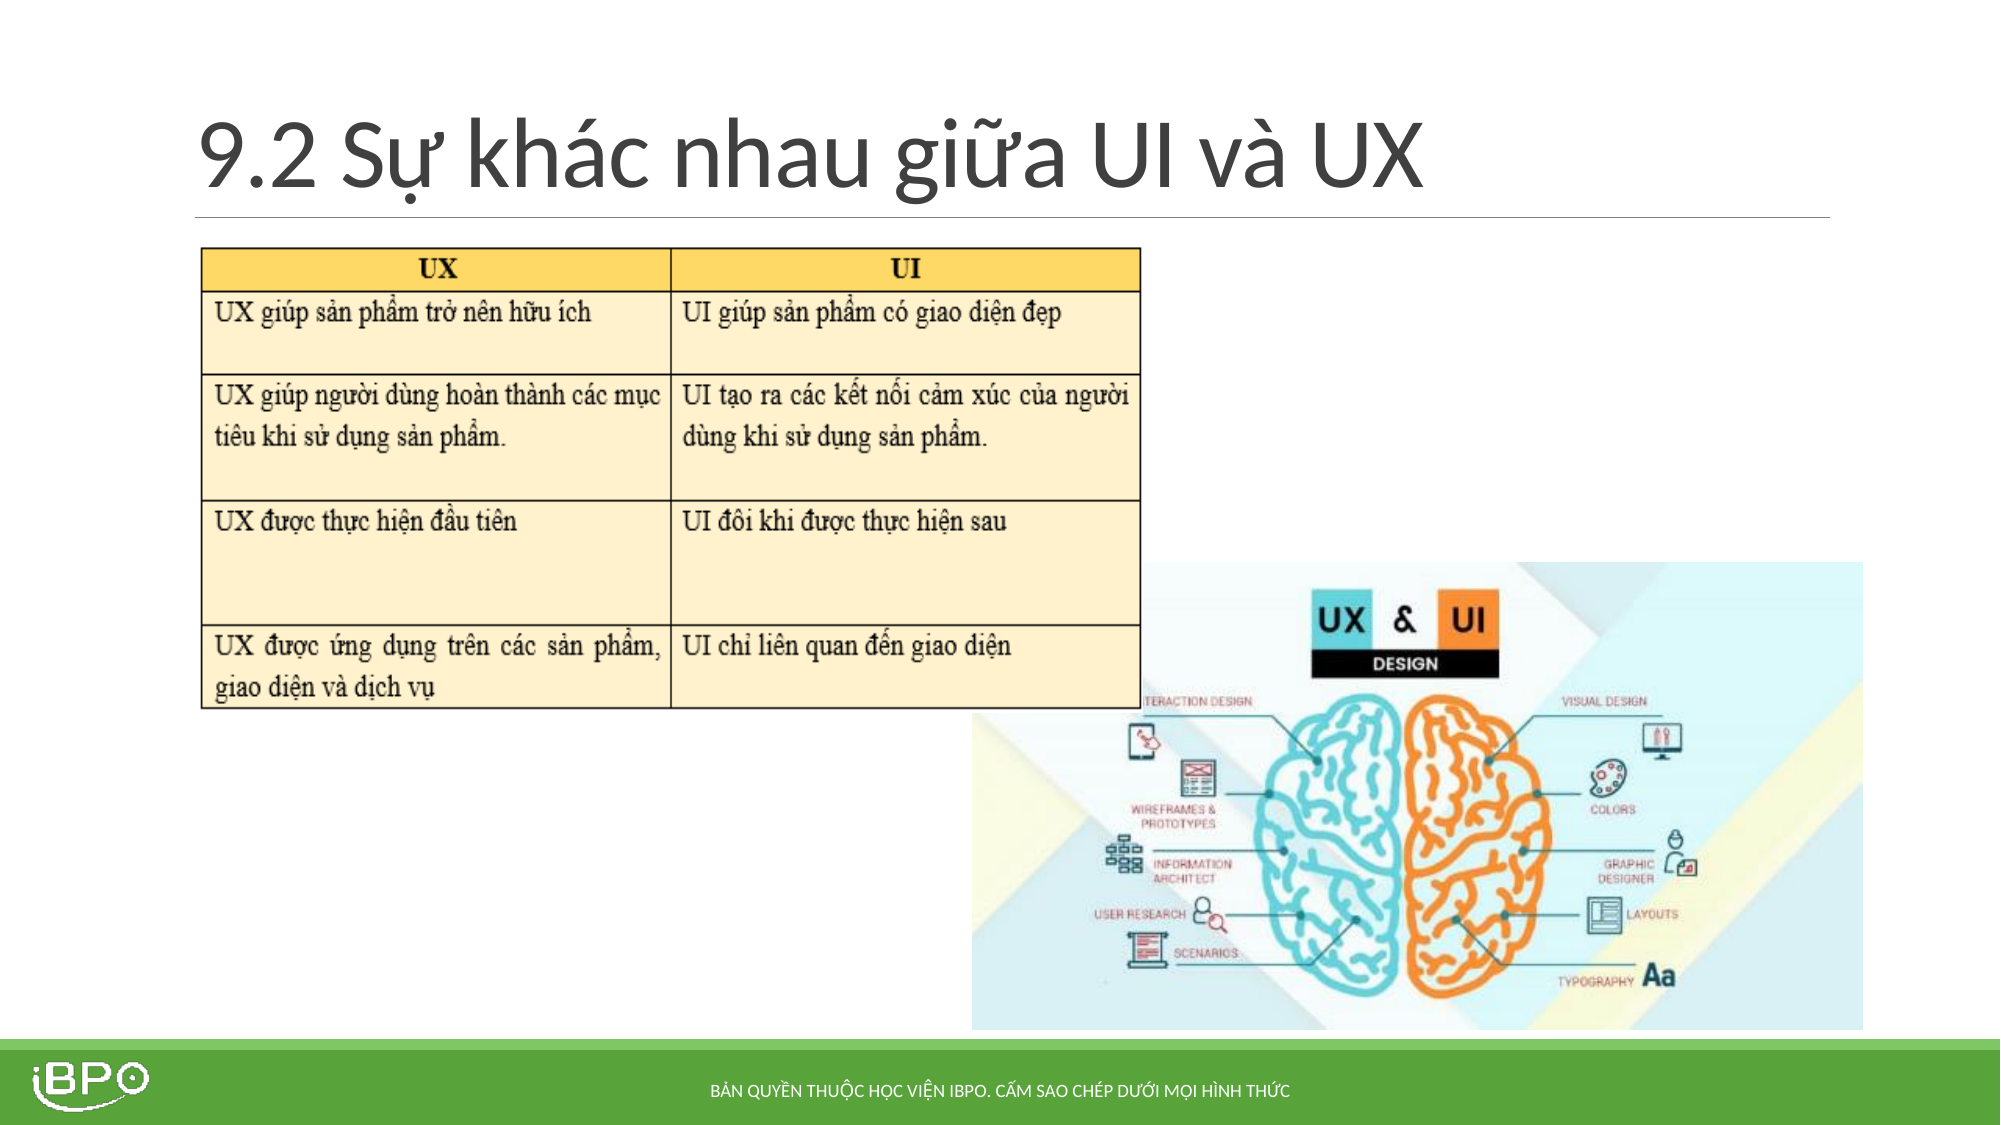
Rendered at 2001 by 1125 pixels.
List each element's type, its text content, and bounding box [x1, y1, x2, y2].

footer Bản quyền thuộc Học viện iBPO. Cấm sao chép dưới mọi hình thức [604, 1059, 1396, 1120]
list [197, 245, 1143, 714]
picture [13, 1048, 167, 1125]
picture [971, 561, 1863, 1030]
title 9.2 Sự khác nhau giữa UI và UX [180, 47, 1830, 216]
